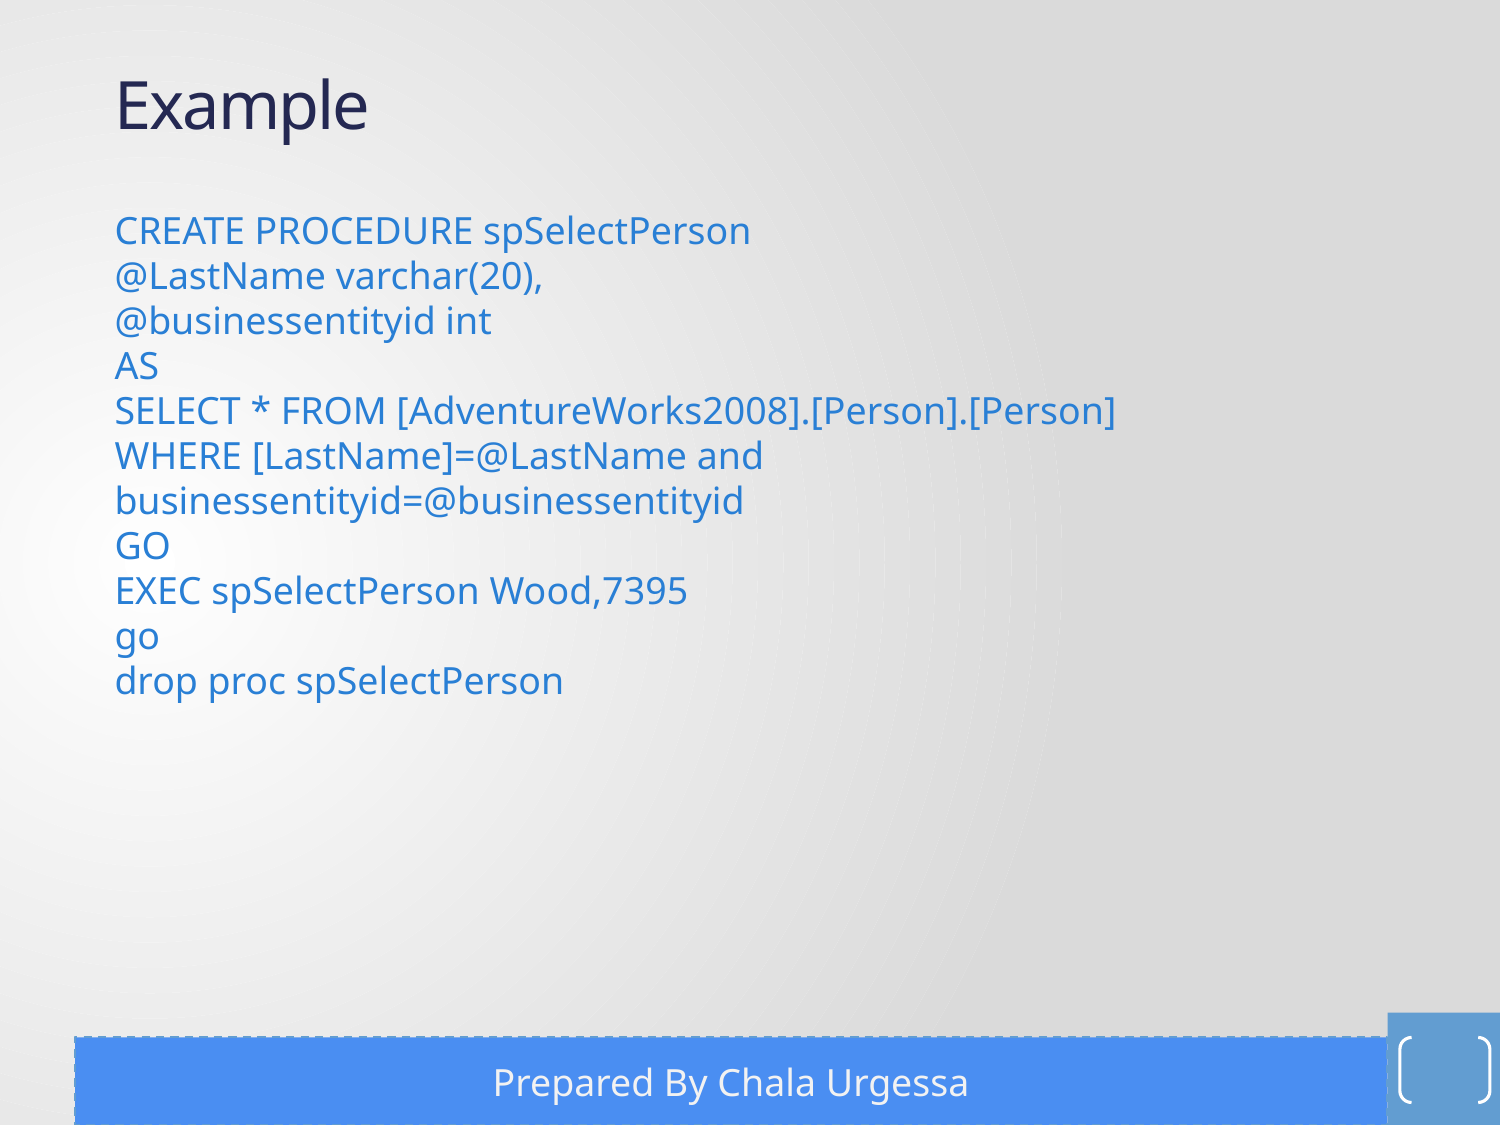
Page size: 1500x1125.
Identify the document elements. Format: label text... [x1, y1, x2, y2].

slide_number [1398, 1035, 1492, 1105]
text_box CREATE PROCEDURE spSelectPerson @LastName varchar(20), @businessentityid int AS SELECT * FROM [AdventureWorks2008].[Person].[Person] WHERE [LastName]=@LastName and businessentityid=@businessentityid GO EXEC spSelectPerson Wood,7395 go drop proc spSelectPerson [99, 199, 1288, 710]
title Example [99, 50, 525, 155]
